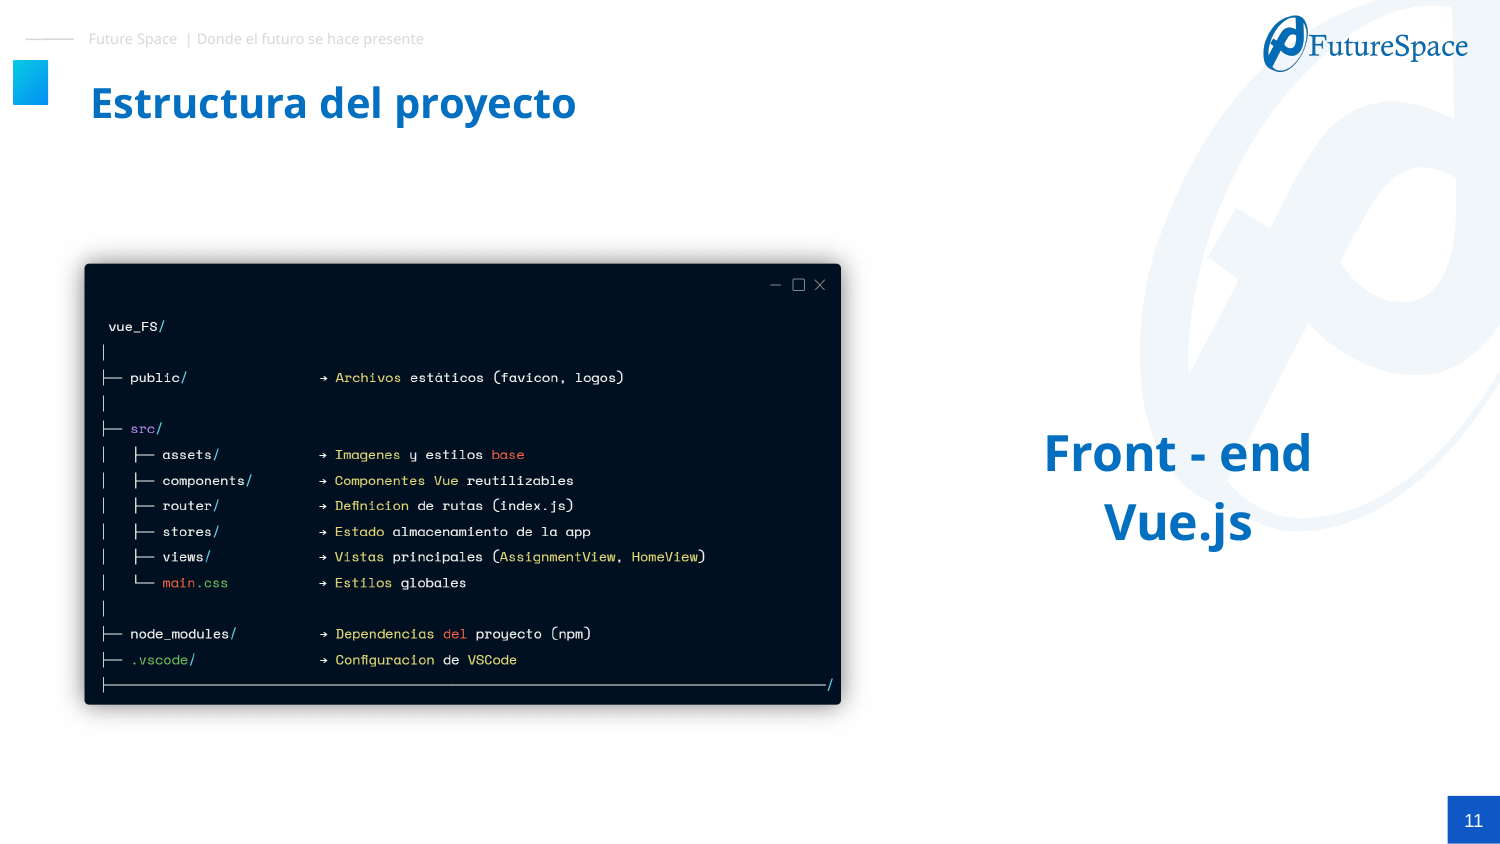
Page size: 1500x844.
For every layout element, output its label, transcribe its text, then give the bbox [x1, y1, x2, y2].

text_box Front - end Vue.js [941, 397, 1447, 570]
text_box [0, 54, 1171, 148]
picture [0, 199, 937, 769]
picture [1258, 10, 1473, 78]
